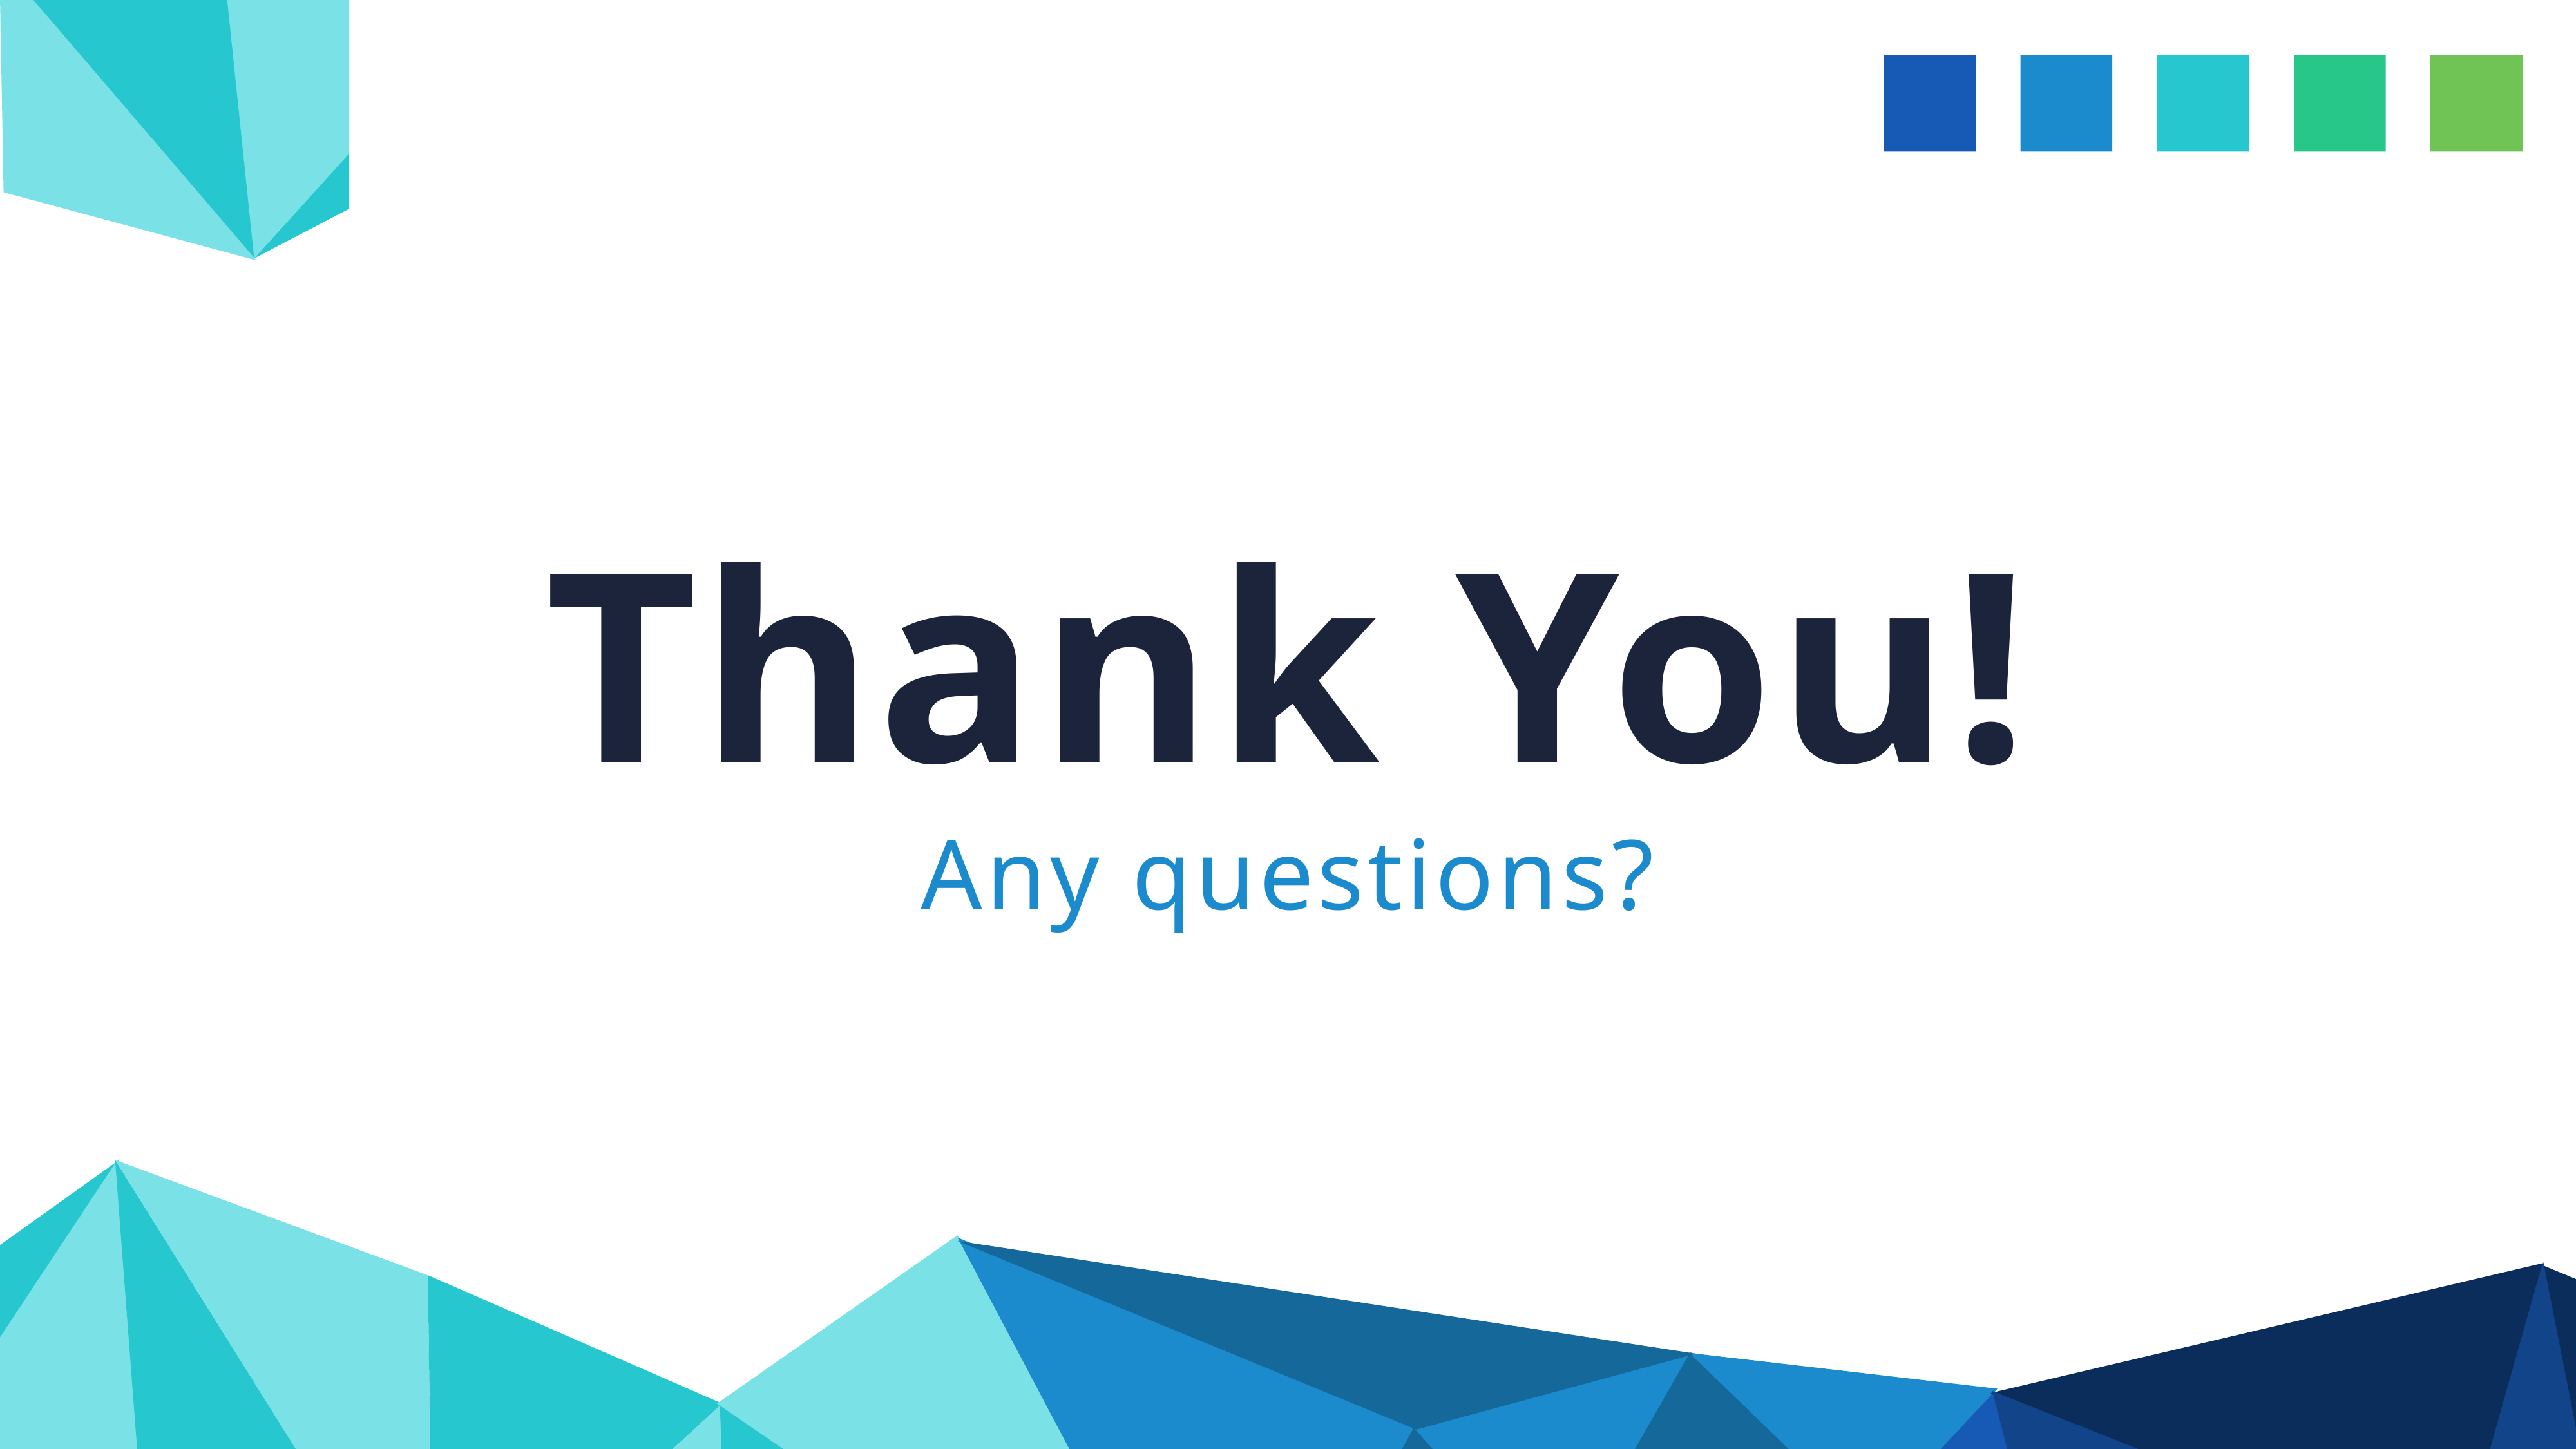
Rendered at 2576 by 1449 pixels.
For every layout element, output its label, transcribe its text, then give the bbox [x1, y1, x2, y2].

text_box Thank You! [535, 524, 2041, 820]
text_box [2020, 54, 2113, 152]
text_box [1883, 54, 1976, 152]
text_box [2157, 54, 2249, 152]
text_box Any questions? [868, 808, 1708, 934]
text_box [2293, 54, 2387, 152]
text_box [2430, 54, 2523, 152]
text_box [0, 0, 350, 261]
